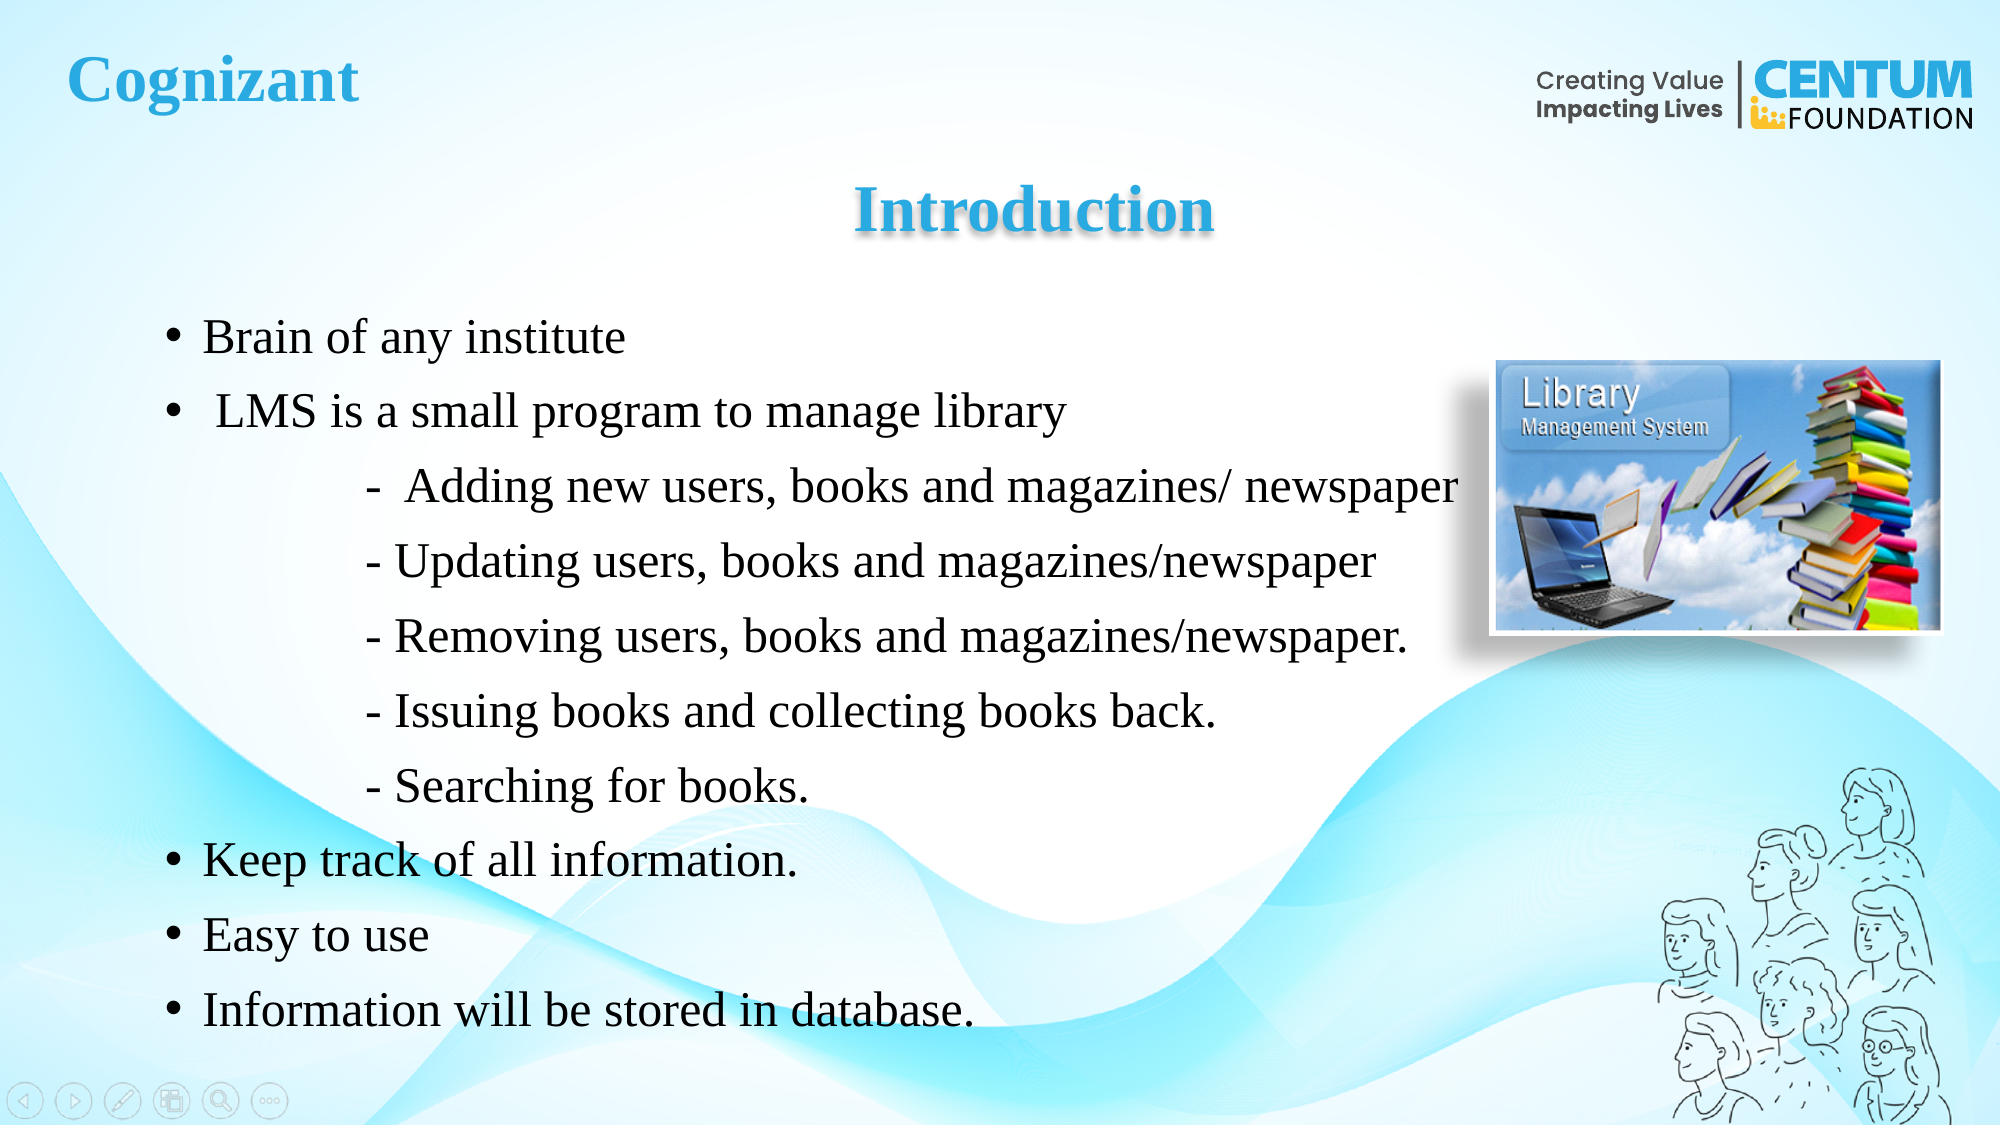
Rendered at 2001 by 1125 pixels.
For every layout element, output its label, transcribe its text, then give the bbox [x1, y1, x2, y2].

list Brain of any institute LMS is a small program to manage library - Adding new users, books and magazines/ newspaper - Updating users, books and magazines/newspaper - Removing users, books and magazines/newspaper. - Issuing books and collecting books back. - Searching for books. Keep track of all information. Easy to use Information will be stored in database. [149, 302, 1850, 1125]
picture [0, 0, 2000, 1125]
title Introduction [839, 159, 1259, 261]
